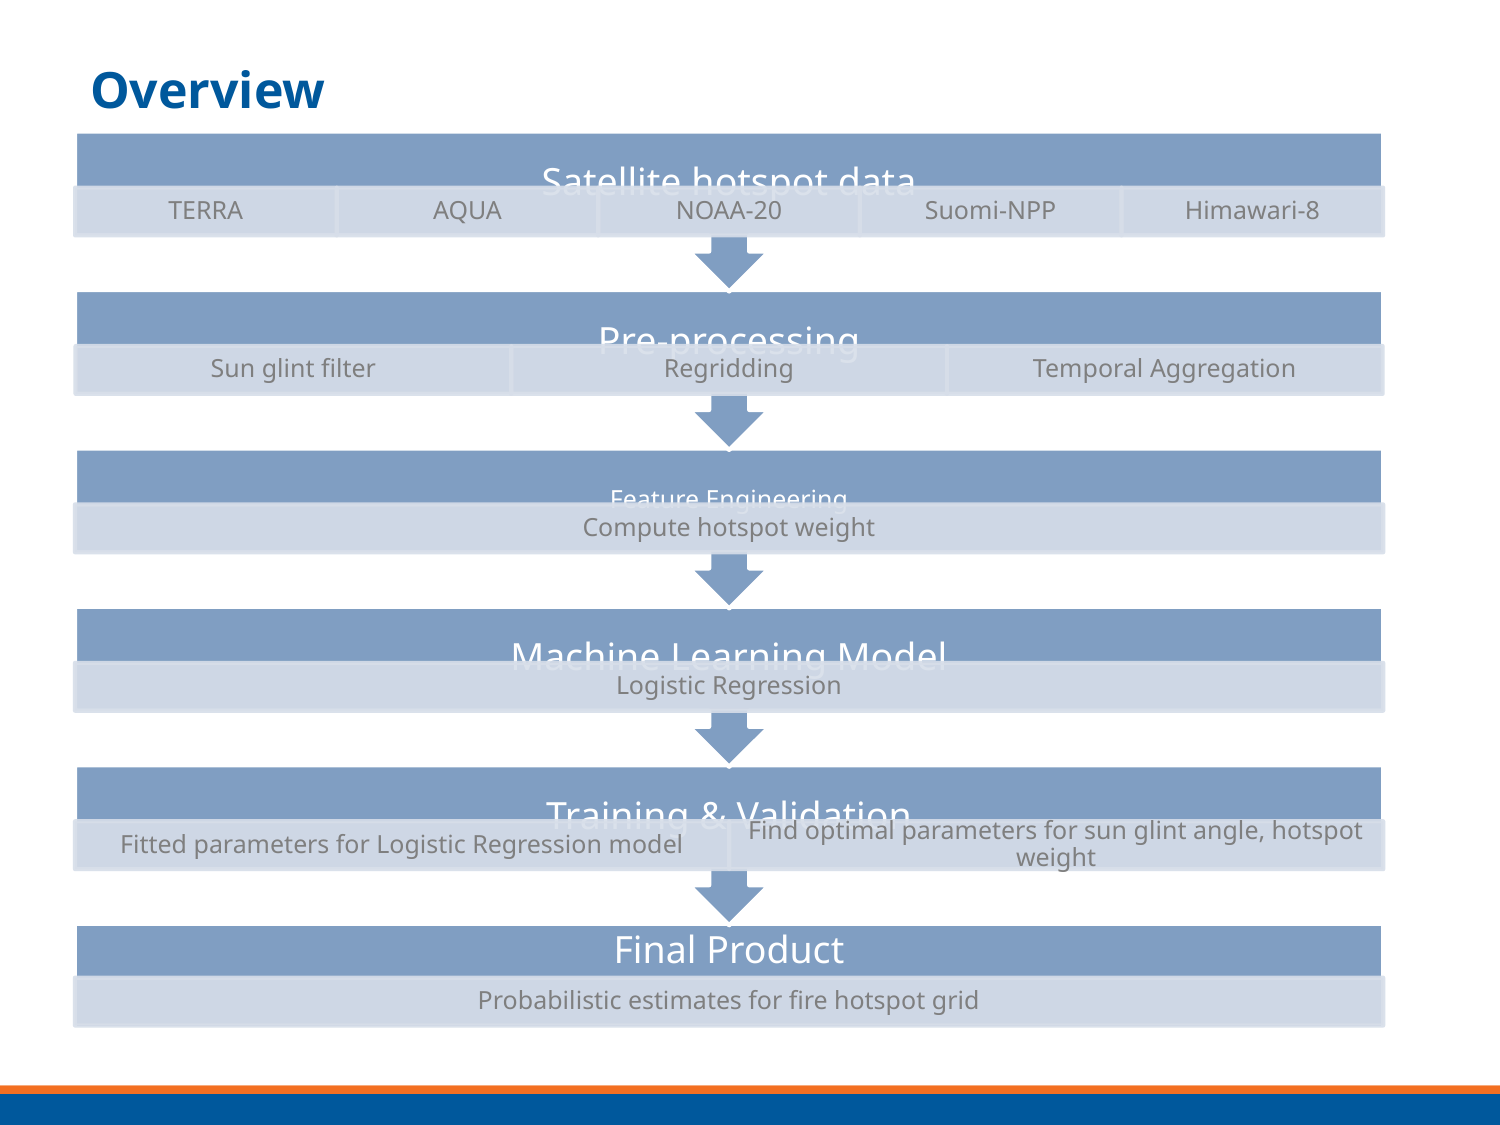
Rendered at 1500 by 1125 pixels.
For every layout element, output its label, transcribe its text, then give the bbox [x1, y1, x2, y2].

title Overview [75, 45, 1425, 132]
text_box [74, 130, 1384, 1029]
